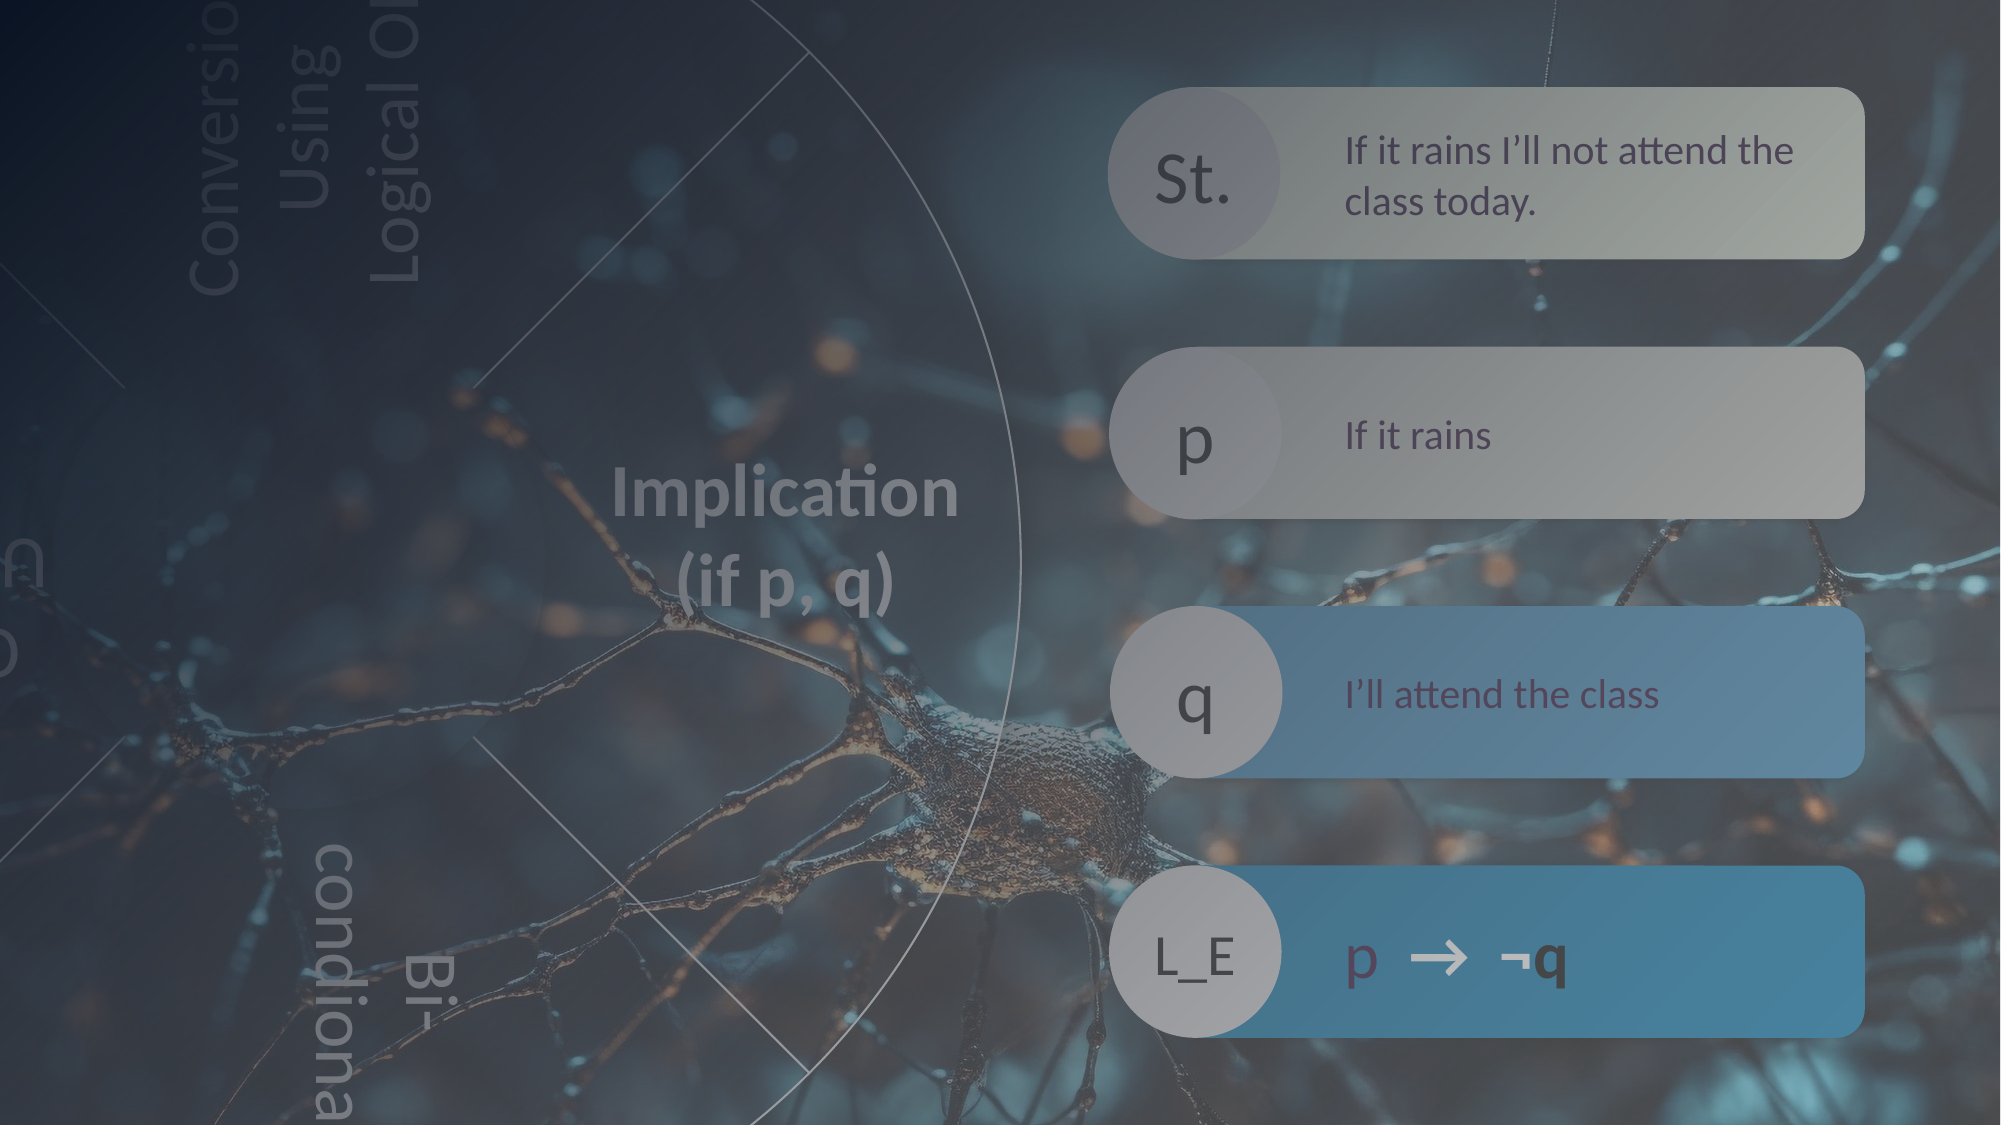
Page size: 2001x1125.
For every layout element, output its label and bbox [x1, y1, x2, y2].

text_box [1021, 0, 2000, 1125]
text_box [0, 0, 1021, 1125]
